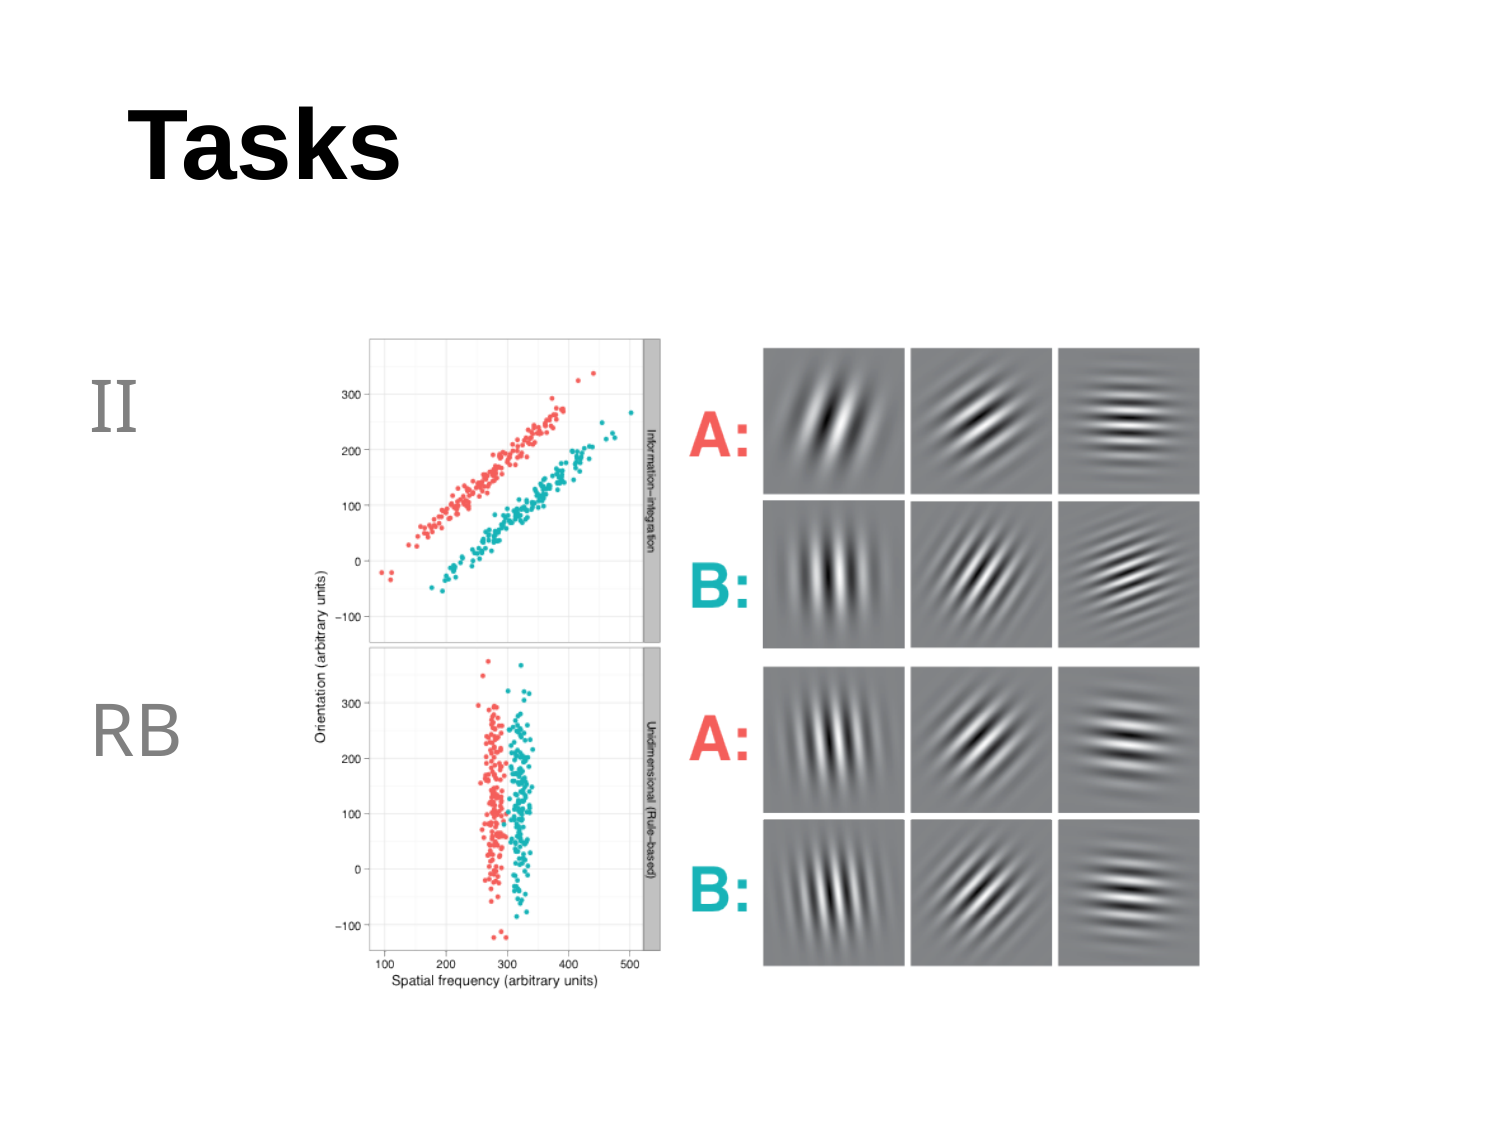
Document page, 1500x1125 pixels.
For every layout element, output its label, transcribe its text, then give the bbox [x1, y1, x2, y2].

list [112, 324, 1388, 1001]
title Tasks [112, 99, 1388, 288]
text_box RB [75, 675, 107, 778]
text_box II [74, 352, 107, 455]
